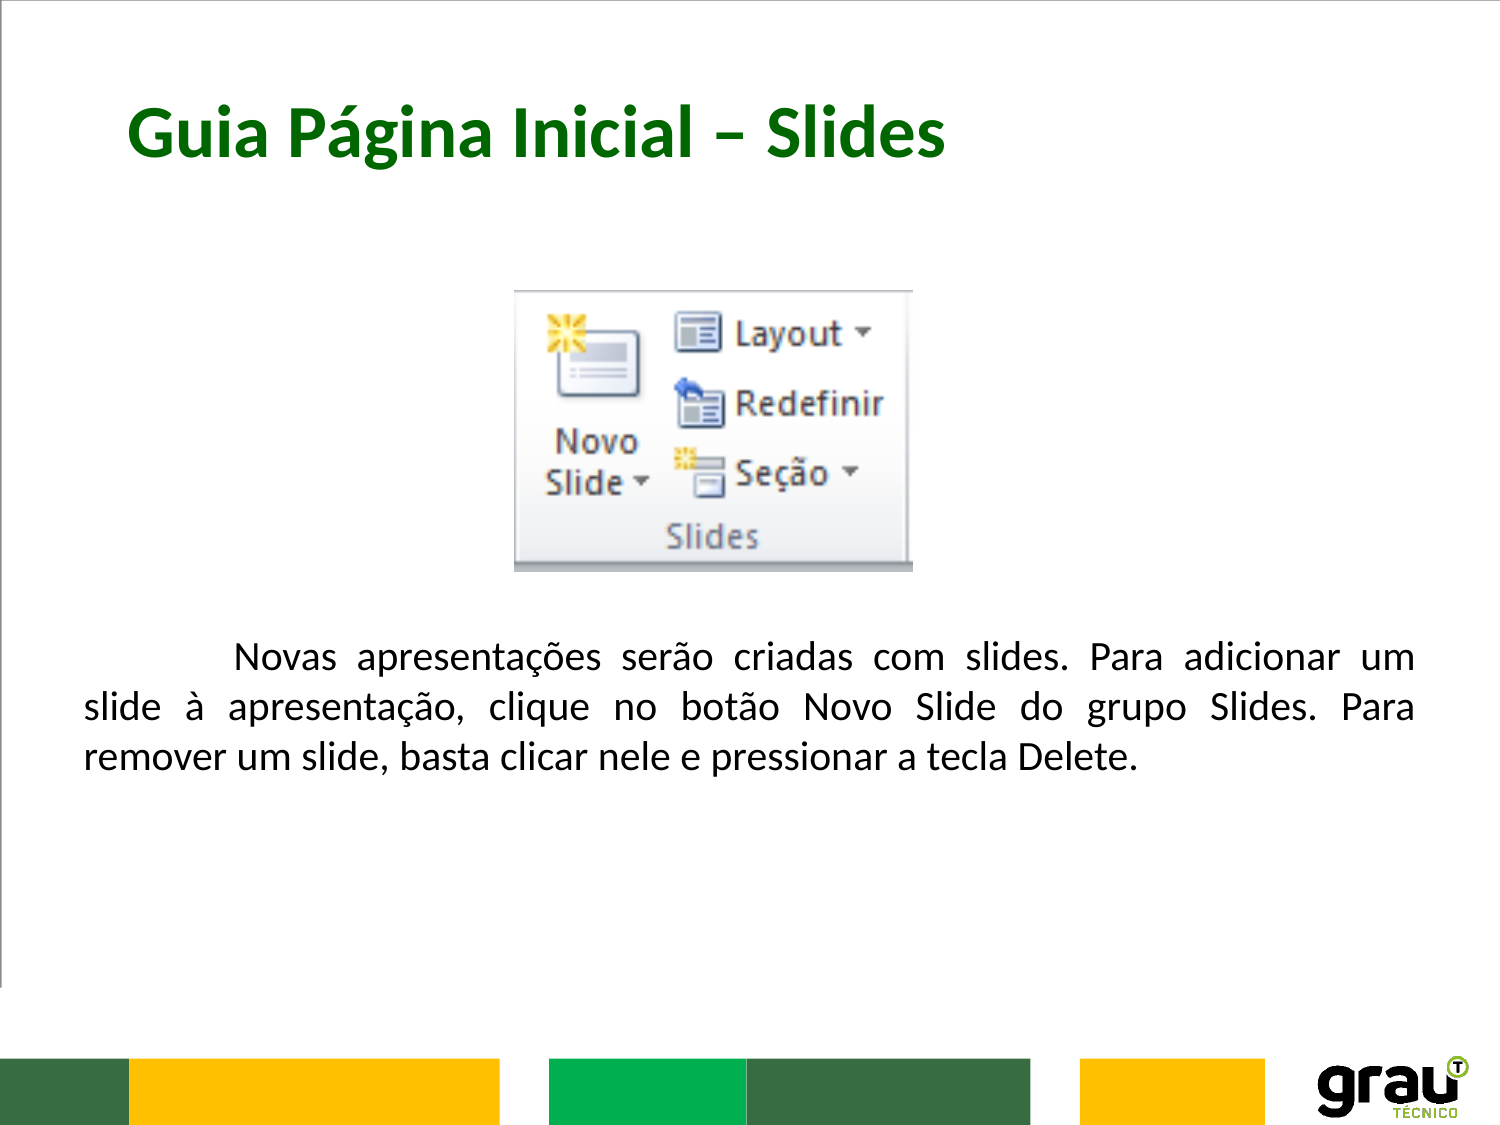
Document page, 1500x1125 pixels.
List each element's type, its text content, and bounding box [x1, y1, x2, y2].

text_box Guia Página Inicial – Slides [112, 7, 1388, 249]
picture [0, 0, 1500, 987]
picture [1316, 1055, 1470, 1121]
text_box Novas apresentações serão criadas com slides. Para adicionar um slide à apresentação, clique no botão Novo Slide do grupo Slides. Para remover um slide, basta clicar nele e pressionar a tecla Delete. [68, 621, 1432, 787]
